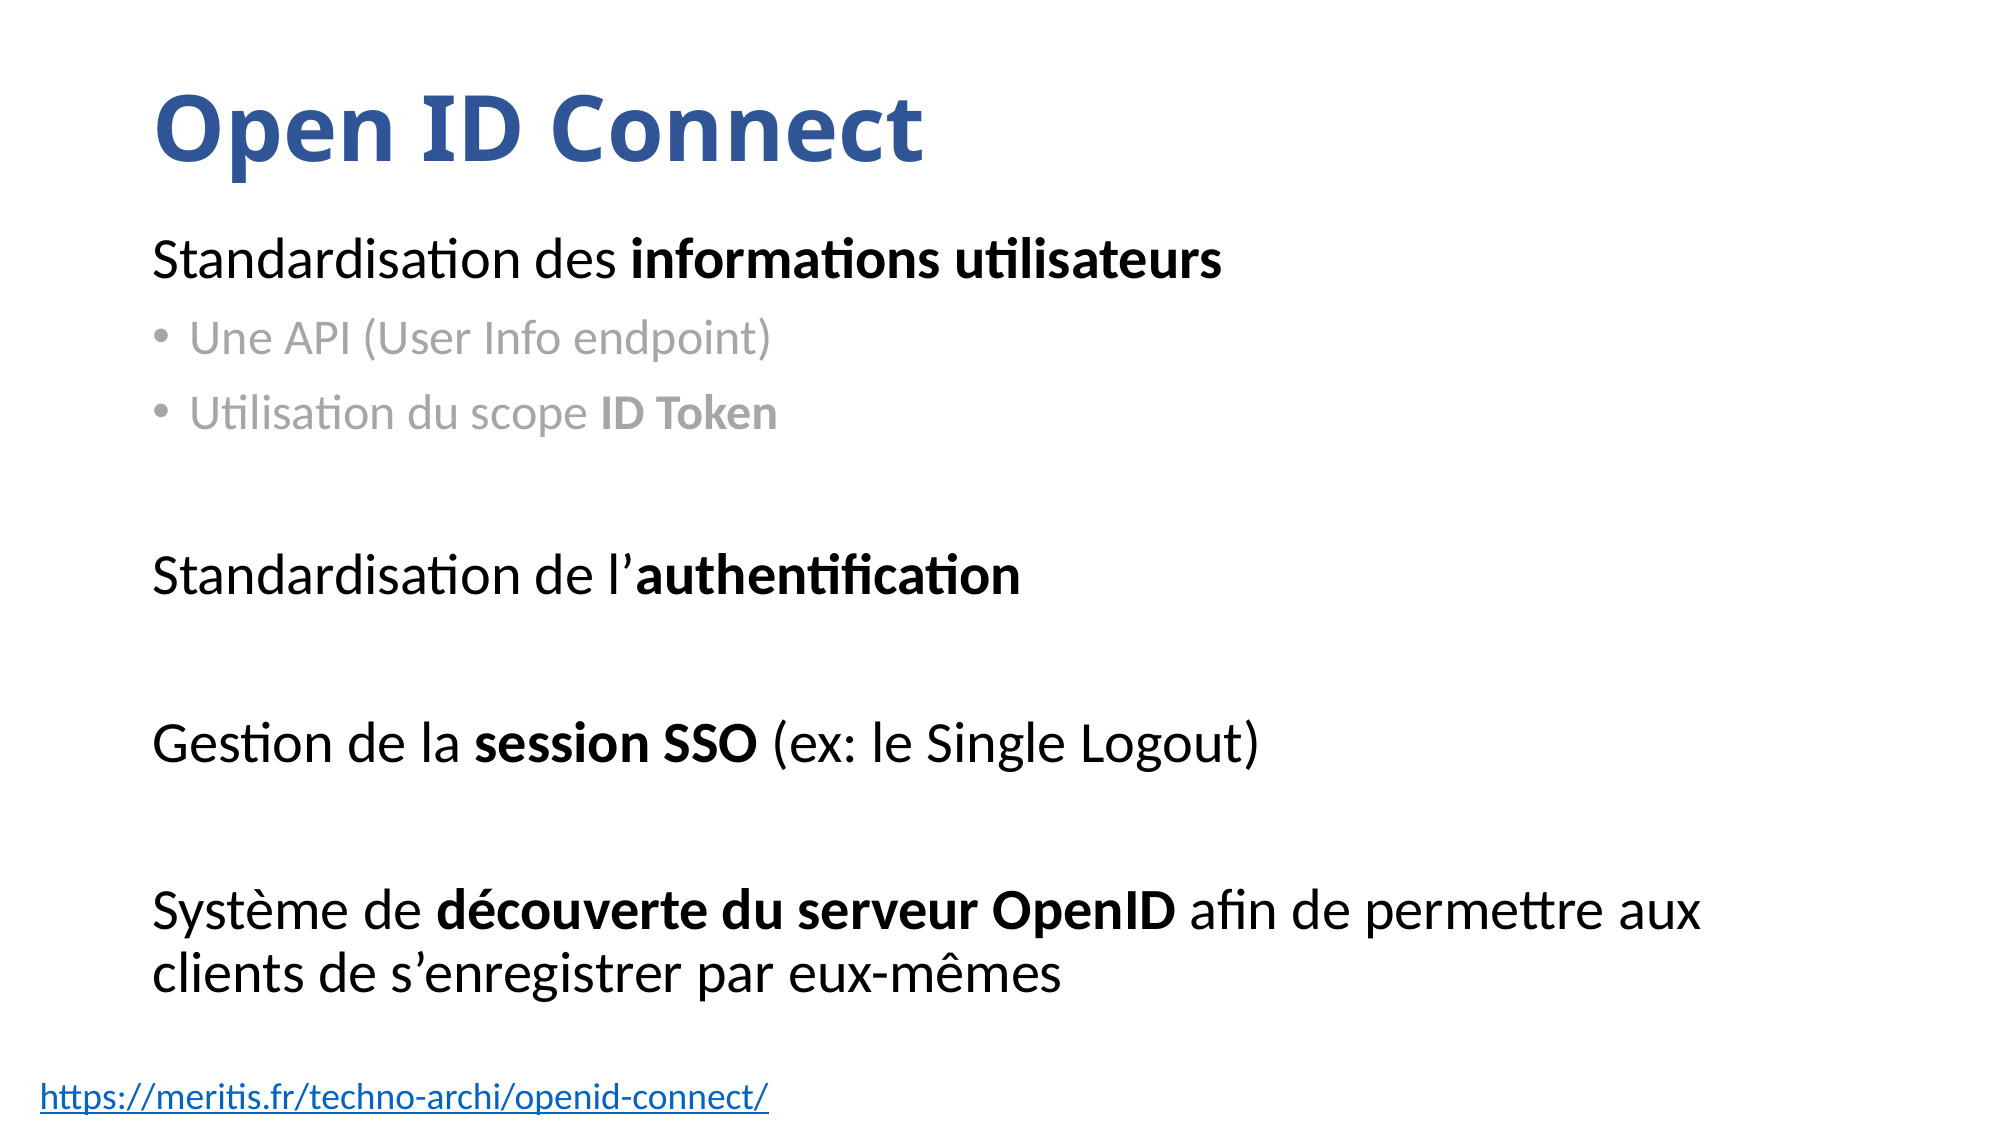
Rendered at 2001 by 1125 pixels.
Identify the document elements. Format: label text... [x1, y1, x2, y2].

list Standardisation des informations utilisateurs Une API (User Info endpoint) Utilisation du scope ID Token Standardisation de l’authentification Gestion de la session SSO (ex: le Single Logout) Système de découverte du serveur OpenID afin de permettre aux clients de s’enregistrer par eux-mêmes [137, 220, 1863, 1090]
text_box https://meritis.fr/techno-archi/openid-connect/ [24, 1064, 785, 1125]
title Open ID Connect [137, 23, 1863, 220]
